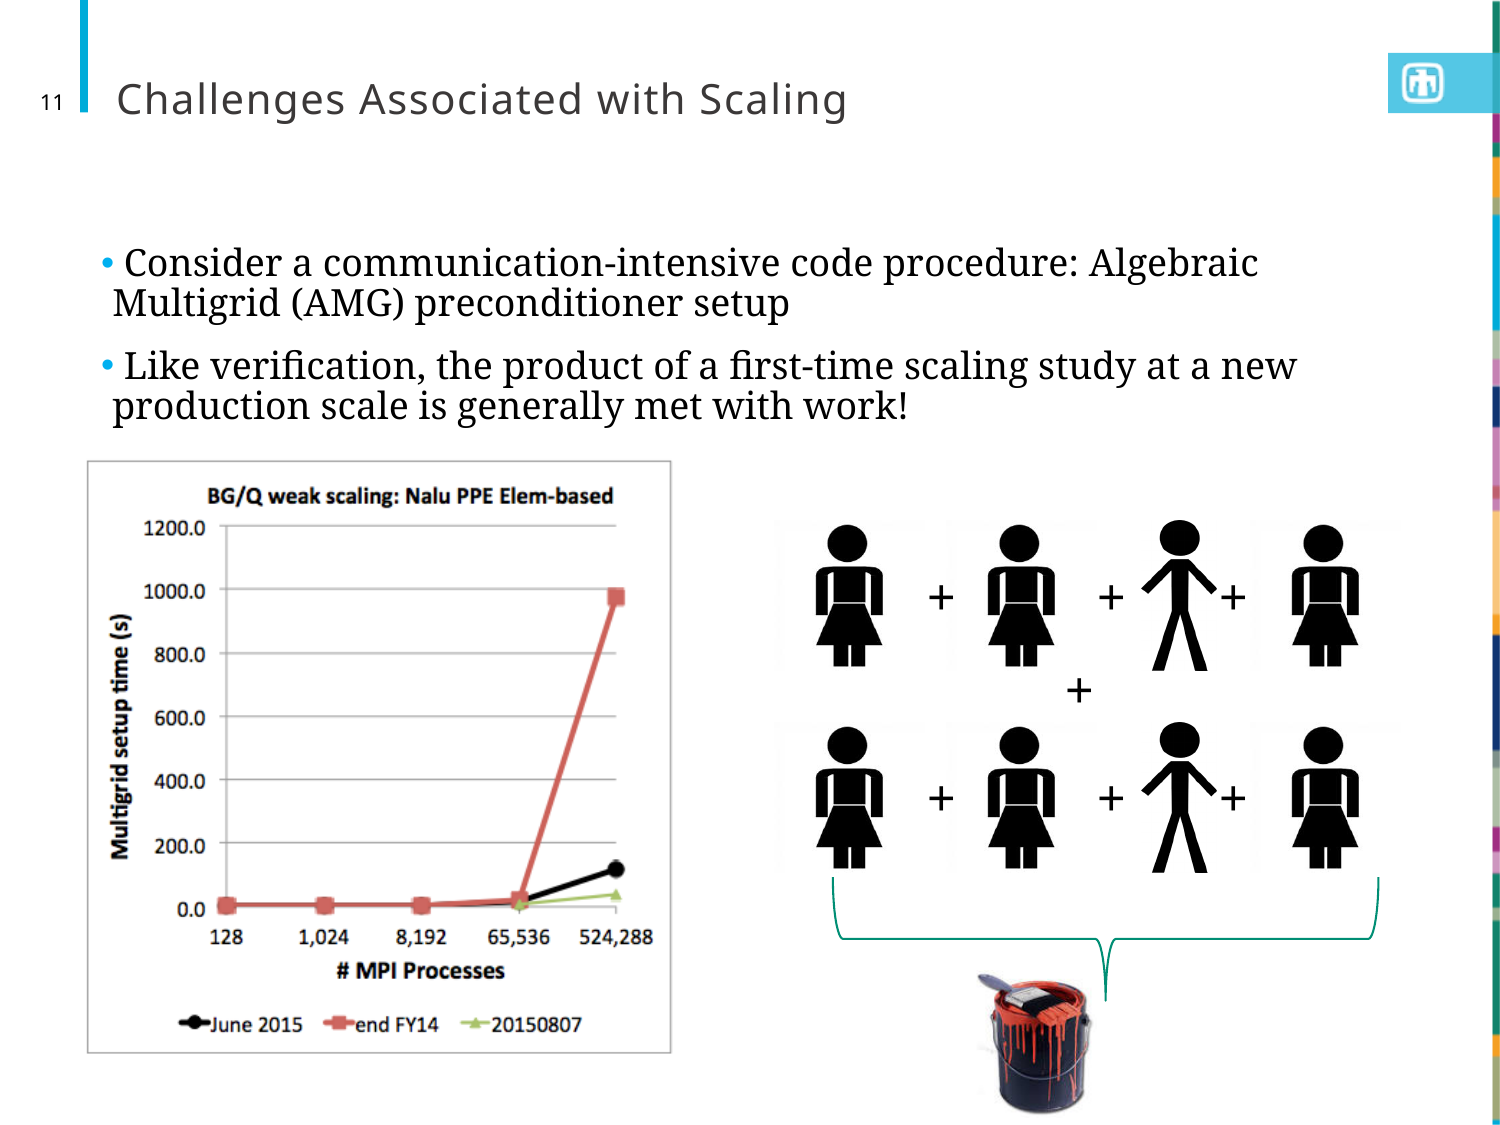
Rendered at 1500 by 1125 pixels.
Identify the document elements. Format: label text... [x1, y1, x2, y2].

picture [1141, 520, 1218, 672]
picture [1249, 721, 1401, 873]
picture [946, 721, 1098, 873]
slide_number 11 [7, 73, 80, 133]
picture [958, 970, 1098, 1118]
list Consider a communication-intensive code procedure: Algebraic Multigrid (AMG) preconditioner setup Like verification, the product of a first-time scaling study at a new production scale is generally met with work! [101, 236, 1339, 779]
title Challenges Associated with Scaling [101, 36, 1339, 131]
picture [1493, 1, 1500, 215]
picture [1141, 721, 1218, 873]
text_box + [1105, 558, 1138, 633]
text_box + [935, 558, 943, 633]
picture [946, 520, 1098, 672]
picture [1401, 62, 1445, 104]
text_box + [935, 759, 943, 835]
text_box + [1050, 651, 1109, 727]
picture [79, 455, 680, 1062]
picture [774, 721, 926, 873]
picture [1249, 520, 1401, 672]
picture [774, 520, 926, 672]
text_box + [1227, 558, 1246, 633]
text_box + [1105, 759, 1138, 835]
text_box [831, 877, 1380, 1002]
text_box + [1227, 759, 1246, 835]
picture [1493, 330, 1499, 1120]
